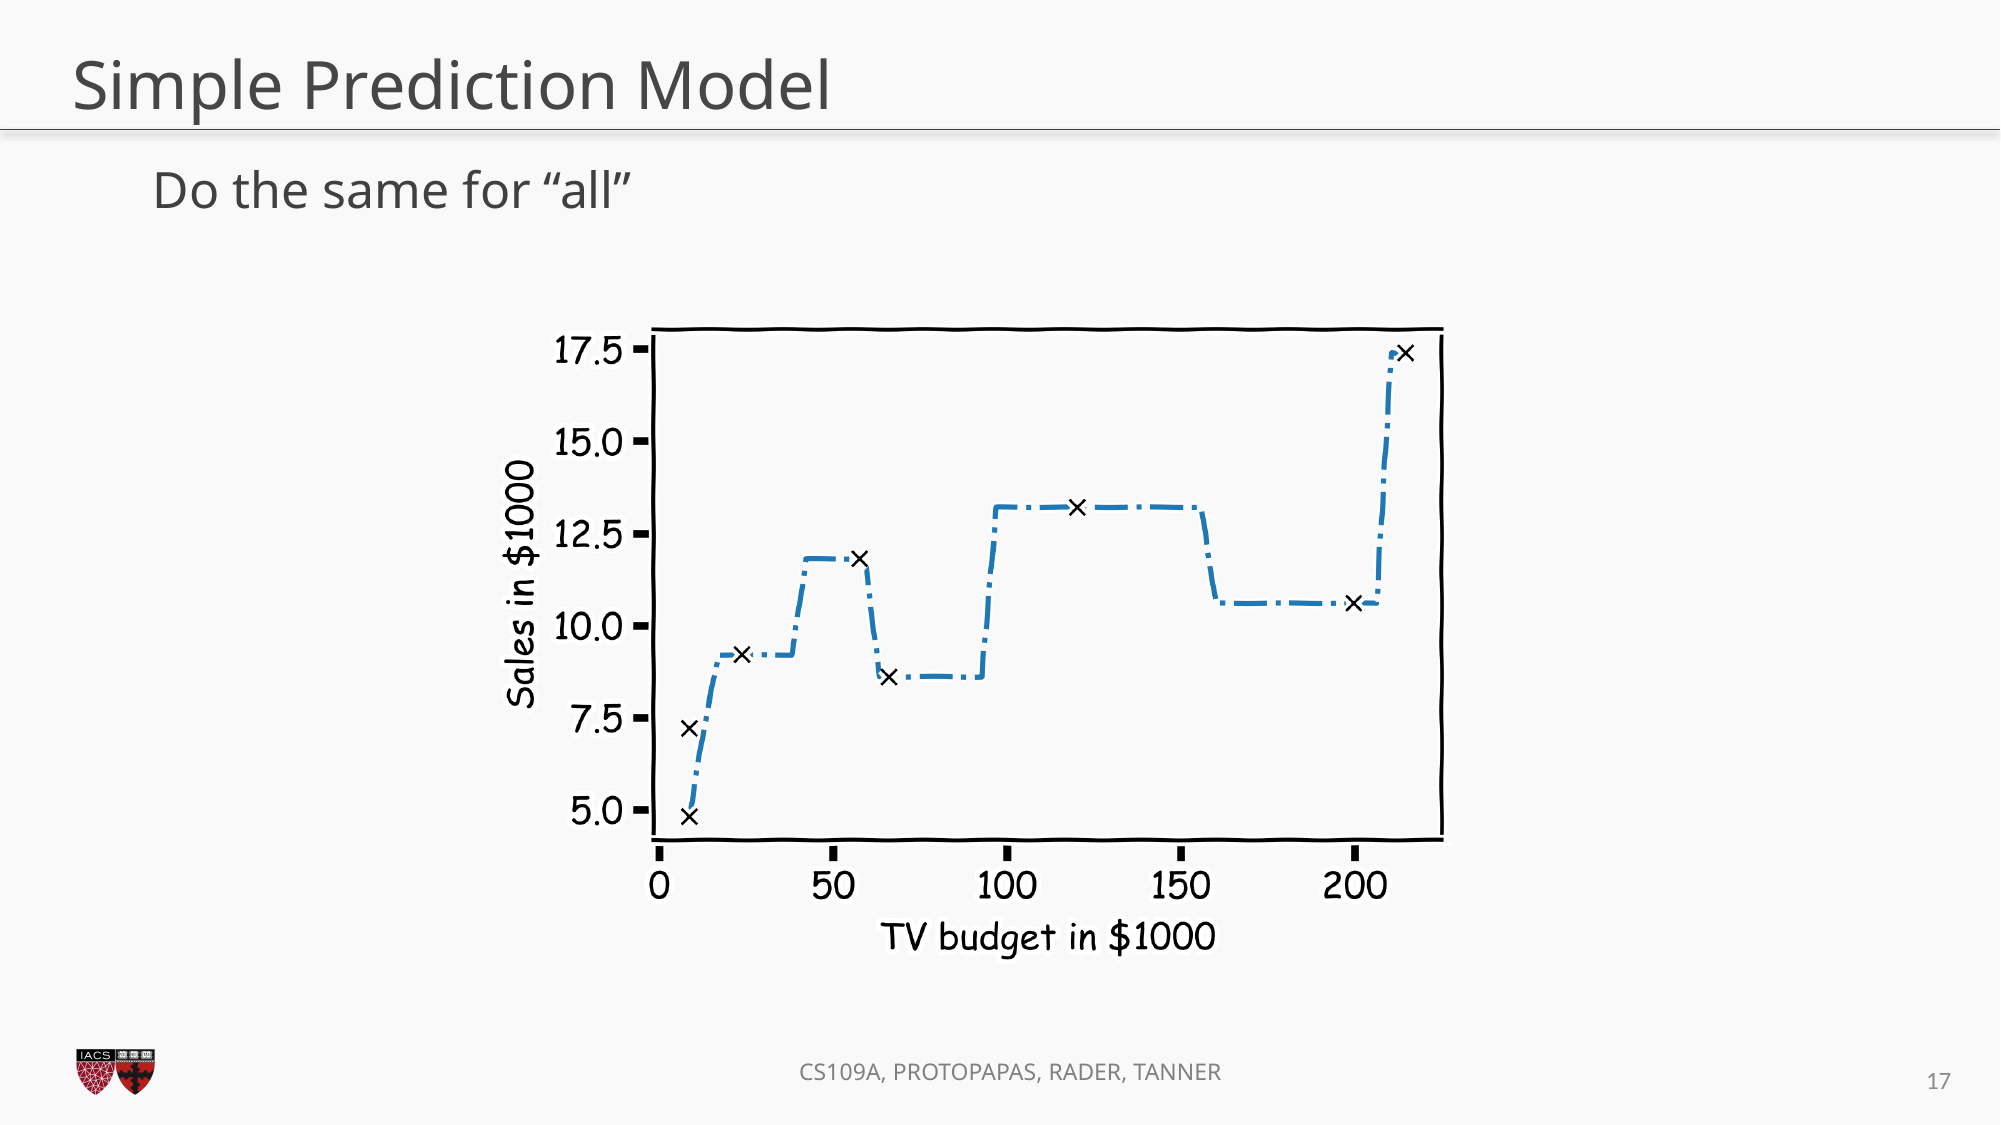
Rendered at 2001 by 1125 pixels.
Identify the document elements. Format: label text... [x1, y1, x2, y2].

picture [75, 1049, 155, 1095]
title Simple Prediction Model [57, 35, 1943, 162]
picture [428, 239, 1555, 991]
slide_number 16 [1500, 1050, 1967, 1110]
text_box [1173, 1038, 1204, 1100]
